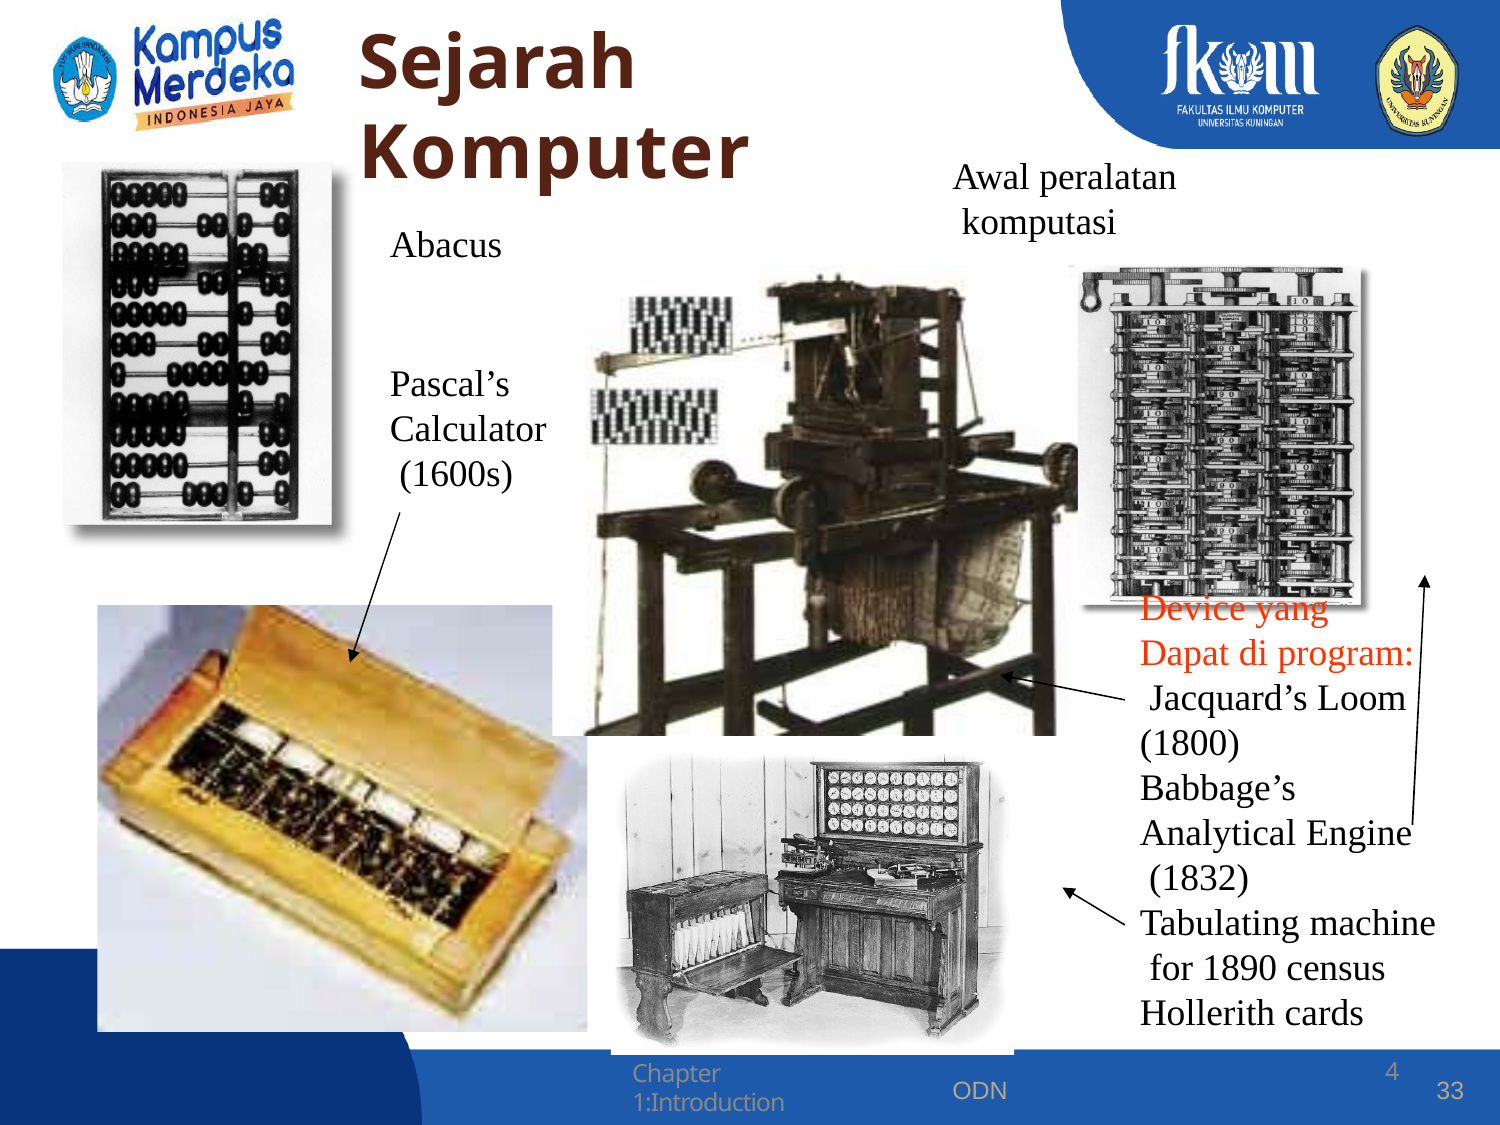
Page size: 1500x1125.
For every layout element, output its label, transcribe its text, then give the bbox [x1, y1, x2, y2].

text_box 4 [1378, 1055, 1417, 1090]
text_box [1411, 574, 1431, 826]
text_box ODN [950, 1075, 1010, 1105]
picture [0, 0, 1500, 1125]
title Sejarah Komputer [356, 7, 1009, 198]
text_box Abacus Pascal’s Calculator (1600s) [387, 217, 549, 265]
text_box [97, 265, 1373, 1056]
text_box 33 [1434, 1075, 1467, 1105]
text_box Device yang Dapat di program: Jacquard’s Loom (1800) Babbage’s Analytical Engine (1832) Tabulating machine for 1890 census Hollerith cards [1373, 580, 1442, 1033]
text_box [62, 162, 357, 550]
text_box Awal peralatan komputasi [950, 149, 1183, 243]
text_box Chapter 1:Introduction [632, 1059, 868, 1116]
